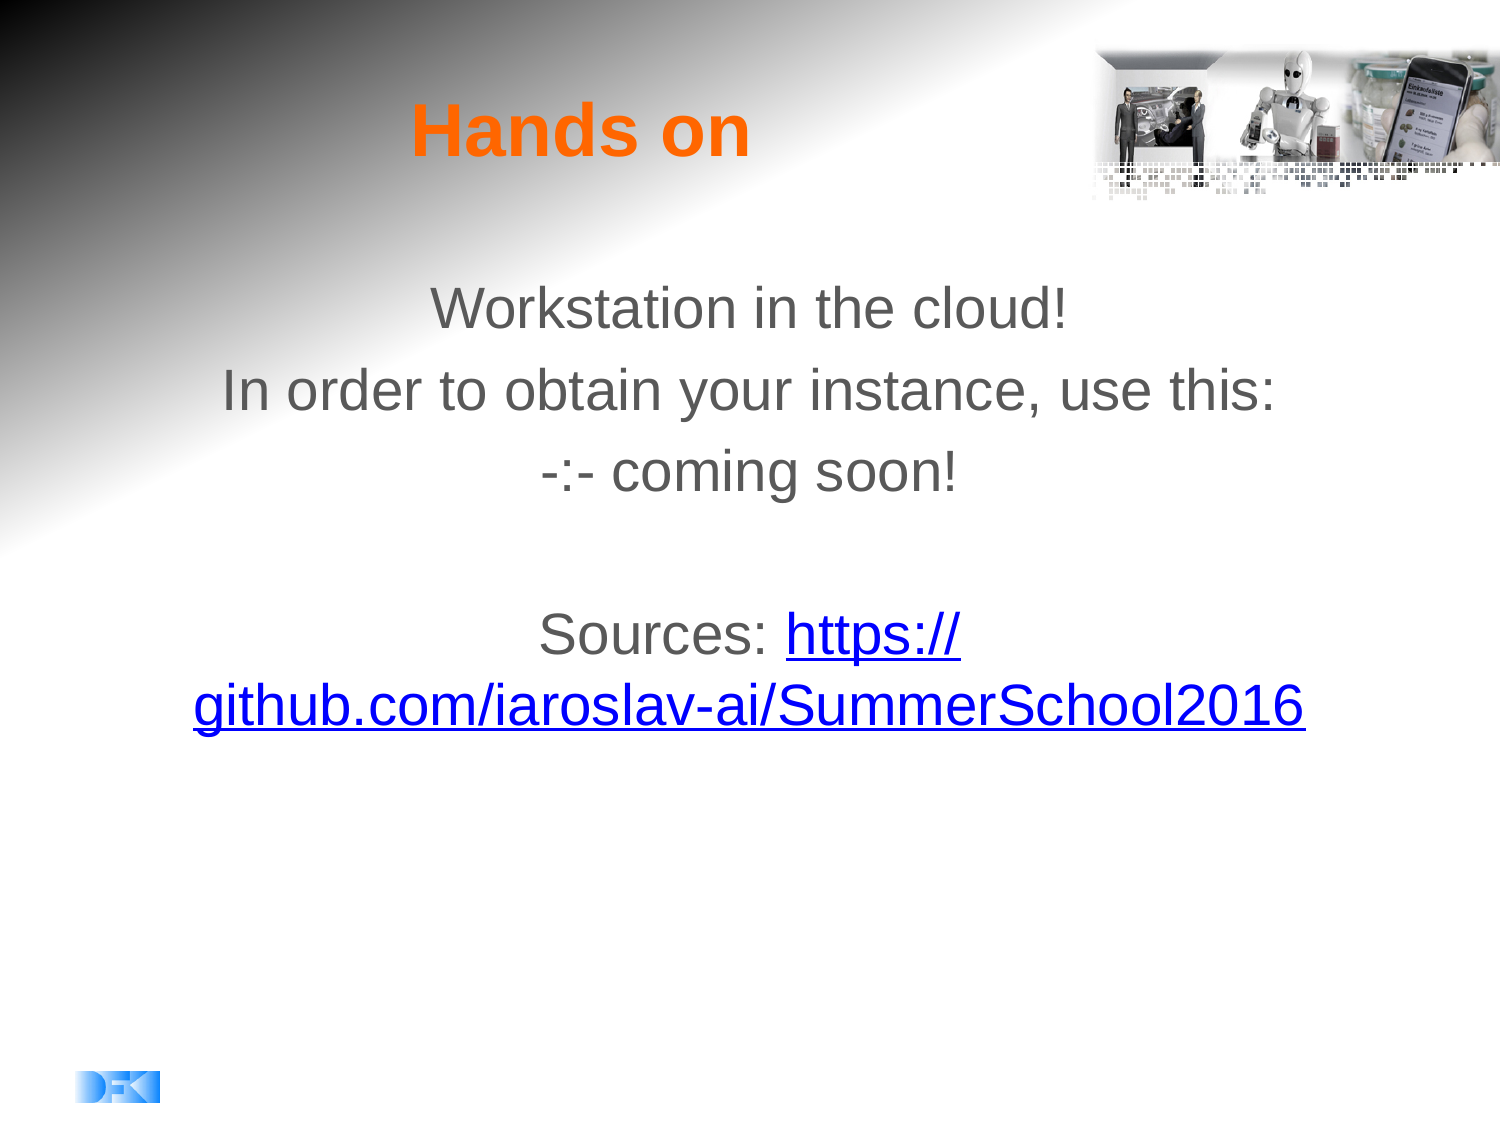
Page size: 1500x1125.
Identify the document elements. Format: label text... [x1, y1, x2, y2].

picture [1086, 32, 1500, 202]
list Workstation in the cloud! In order to obtain your instance, use this: -:- coming soon! Sources: https://github.com/iaroslav-ai/SummerSchool2016 [74, 262, 1426, 759]
picture [75, 1071, 160, 1103]
title Hands on [74, 48, 1086, 205]
